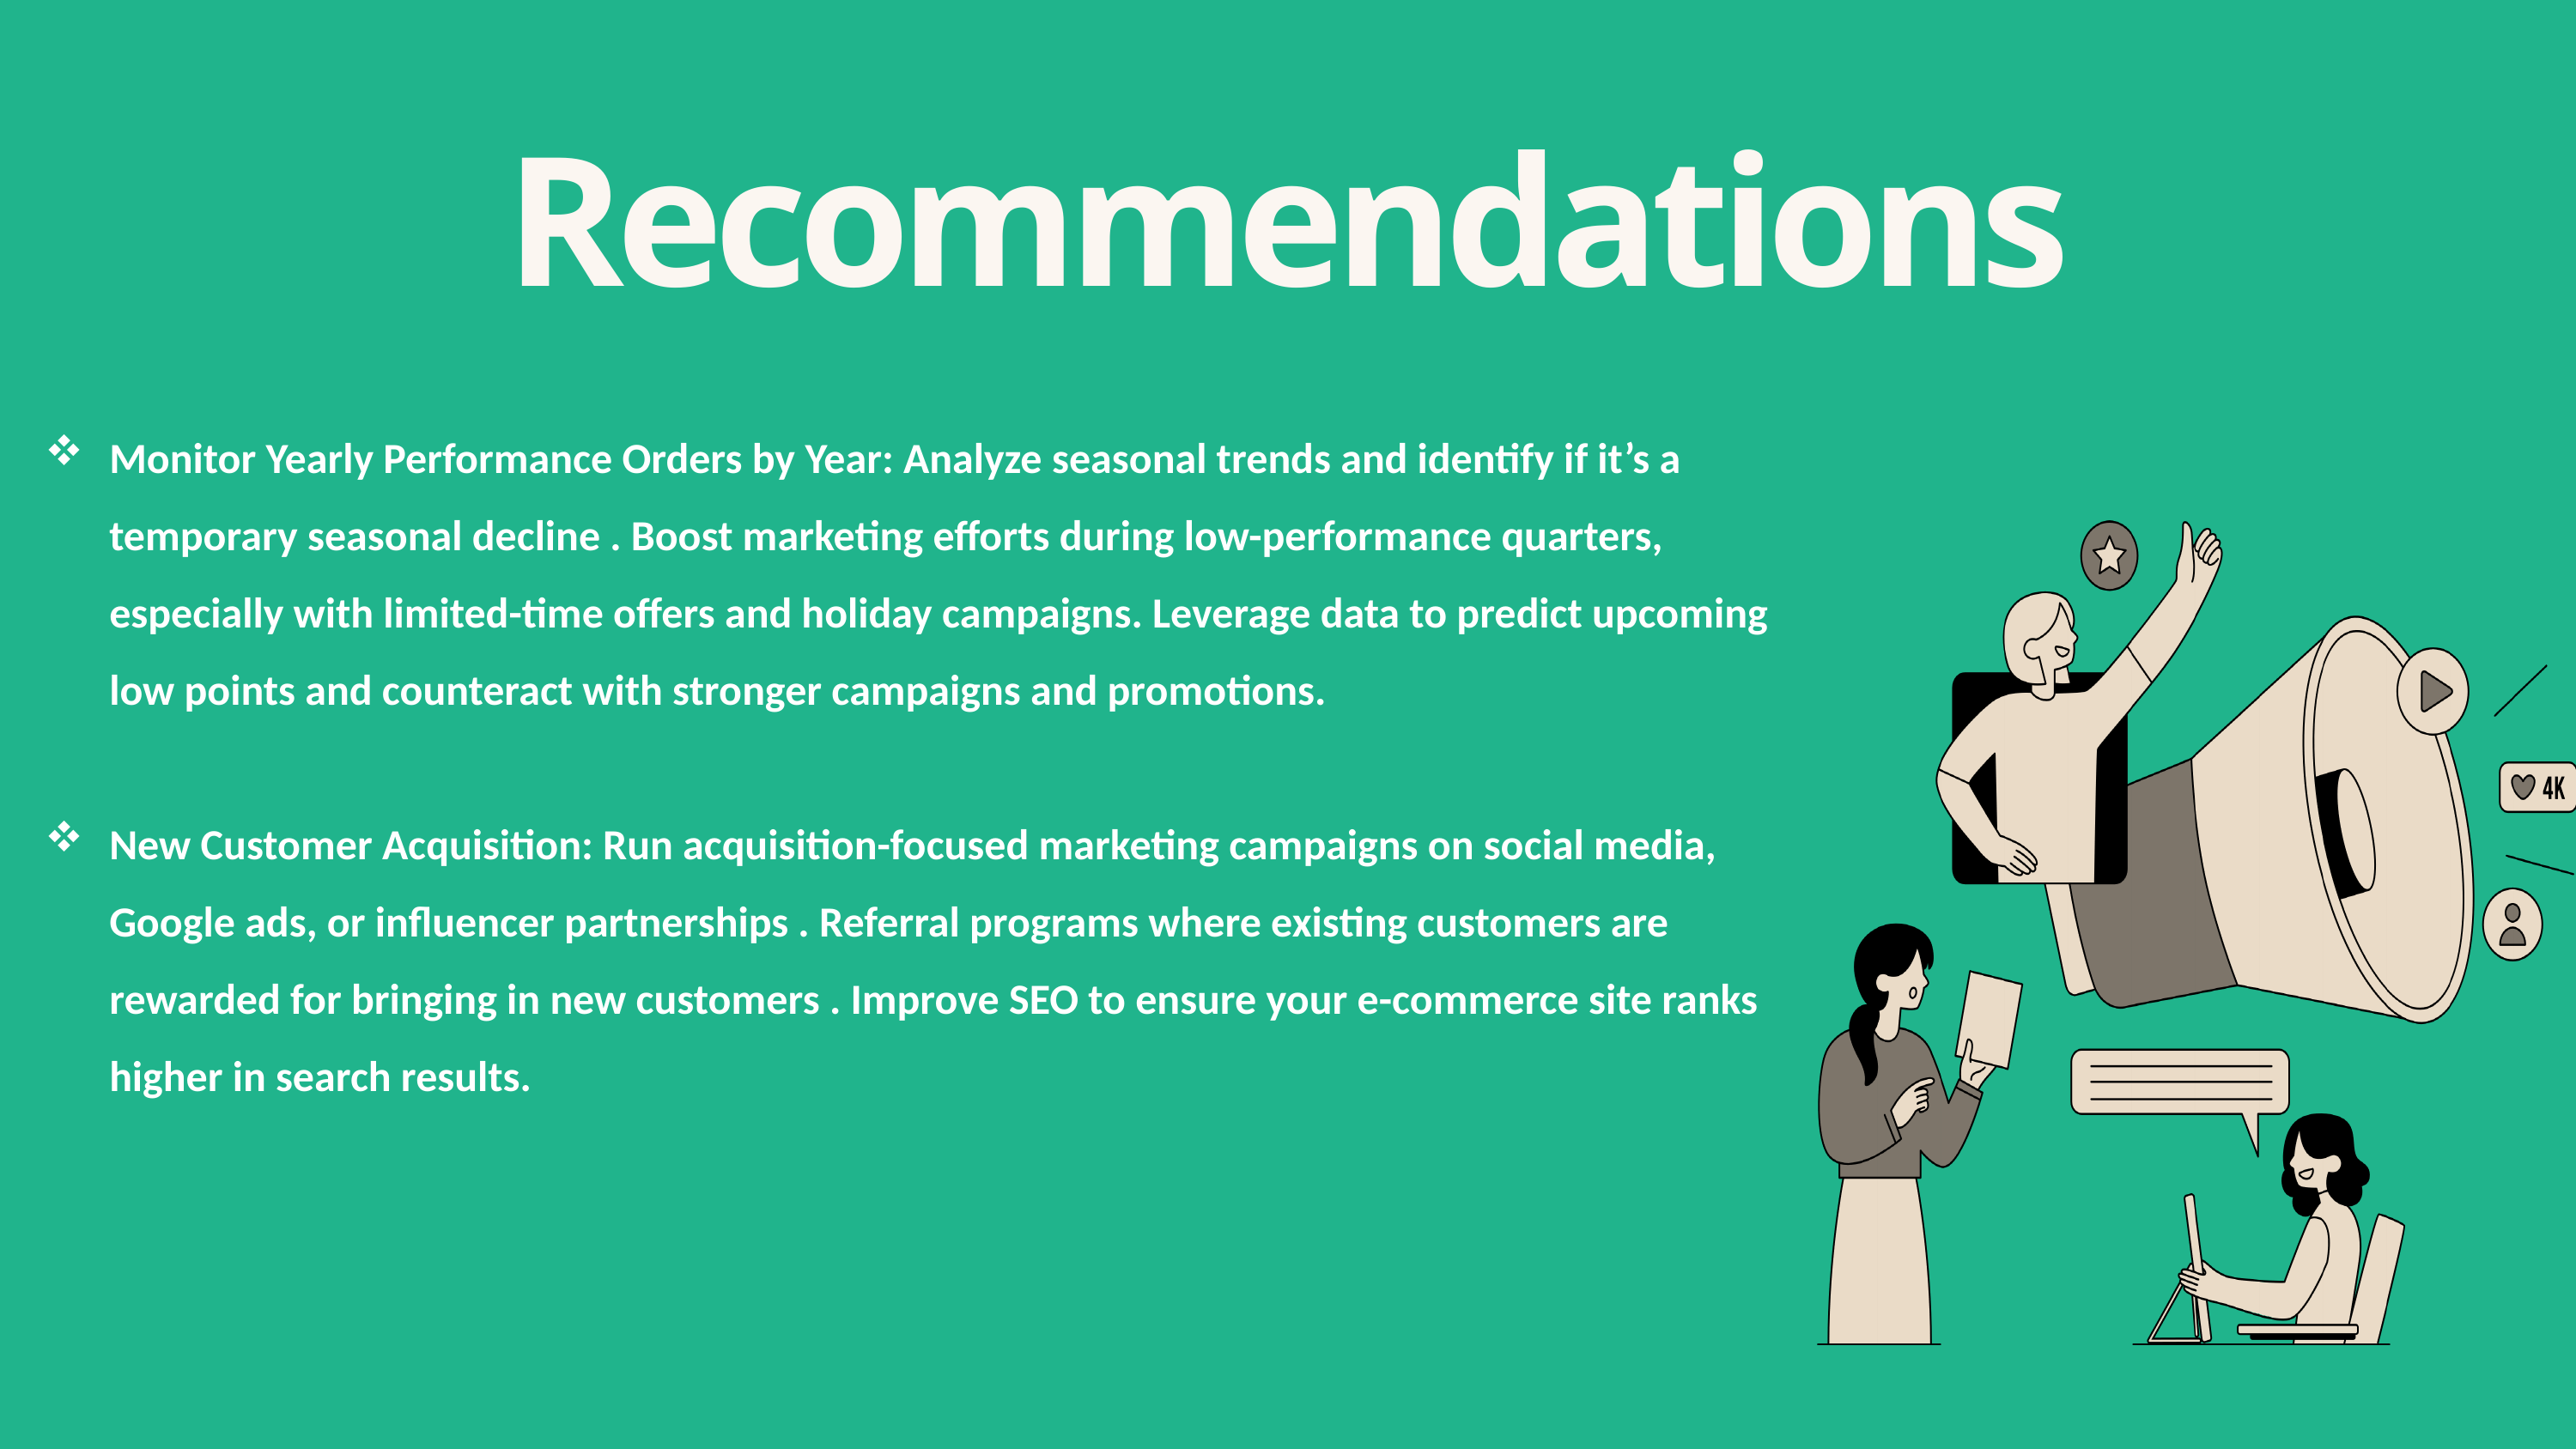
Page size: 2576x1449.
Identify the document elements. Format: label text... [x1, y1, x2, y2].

text_box [1846, 520, 2576, 1345]
text_box Recommendations [158, 161, 2418, 323]
text_box Monitor Yearly Performance Orders by Year: Analyze seasonal trends and identify if it’s a temporary seasonal decline . Boost marketing efforts during low-performance quarters, especially with limited-time offers and holiday campaigns. Leverage data to predict upcoming low points and counteract with stronger campaigns and promotions. New Customer Acquisition: Run acquisition-focused marketing campaigns on social media, Google ads, or influencer partnerships . Referral programs where existing customers are rewarded for bringing in new customers . Improve SEO to ensure your e-commerce site ranks higher in search results. [32, 337, 1846, 1449]
